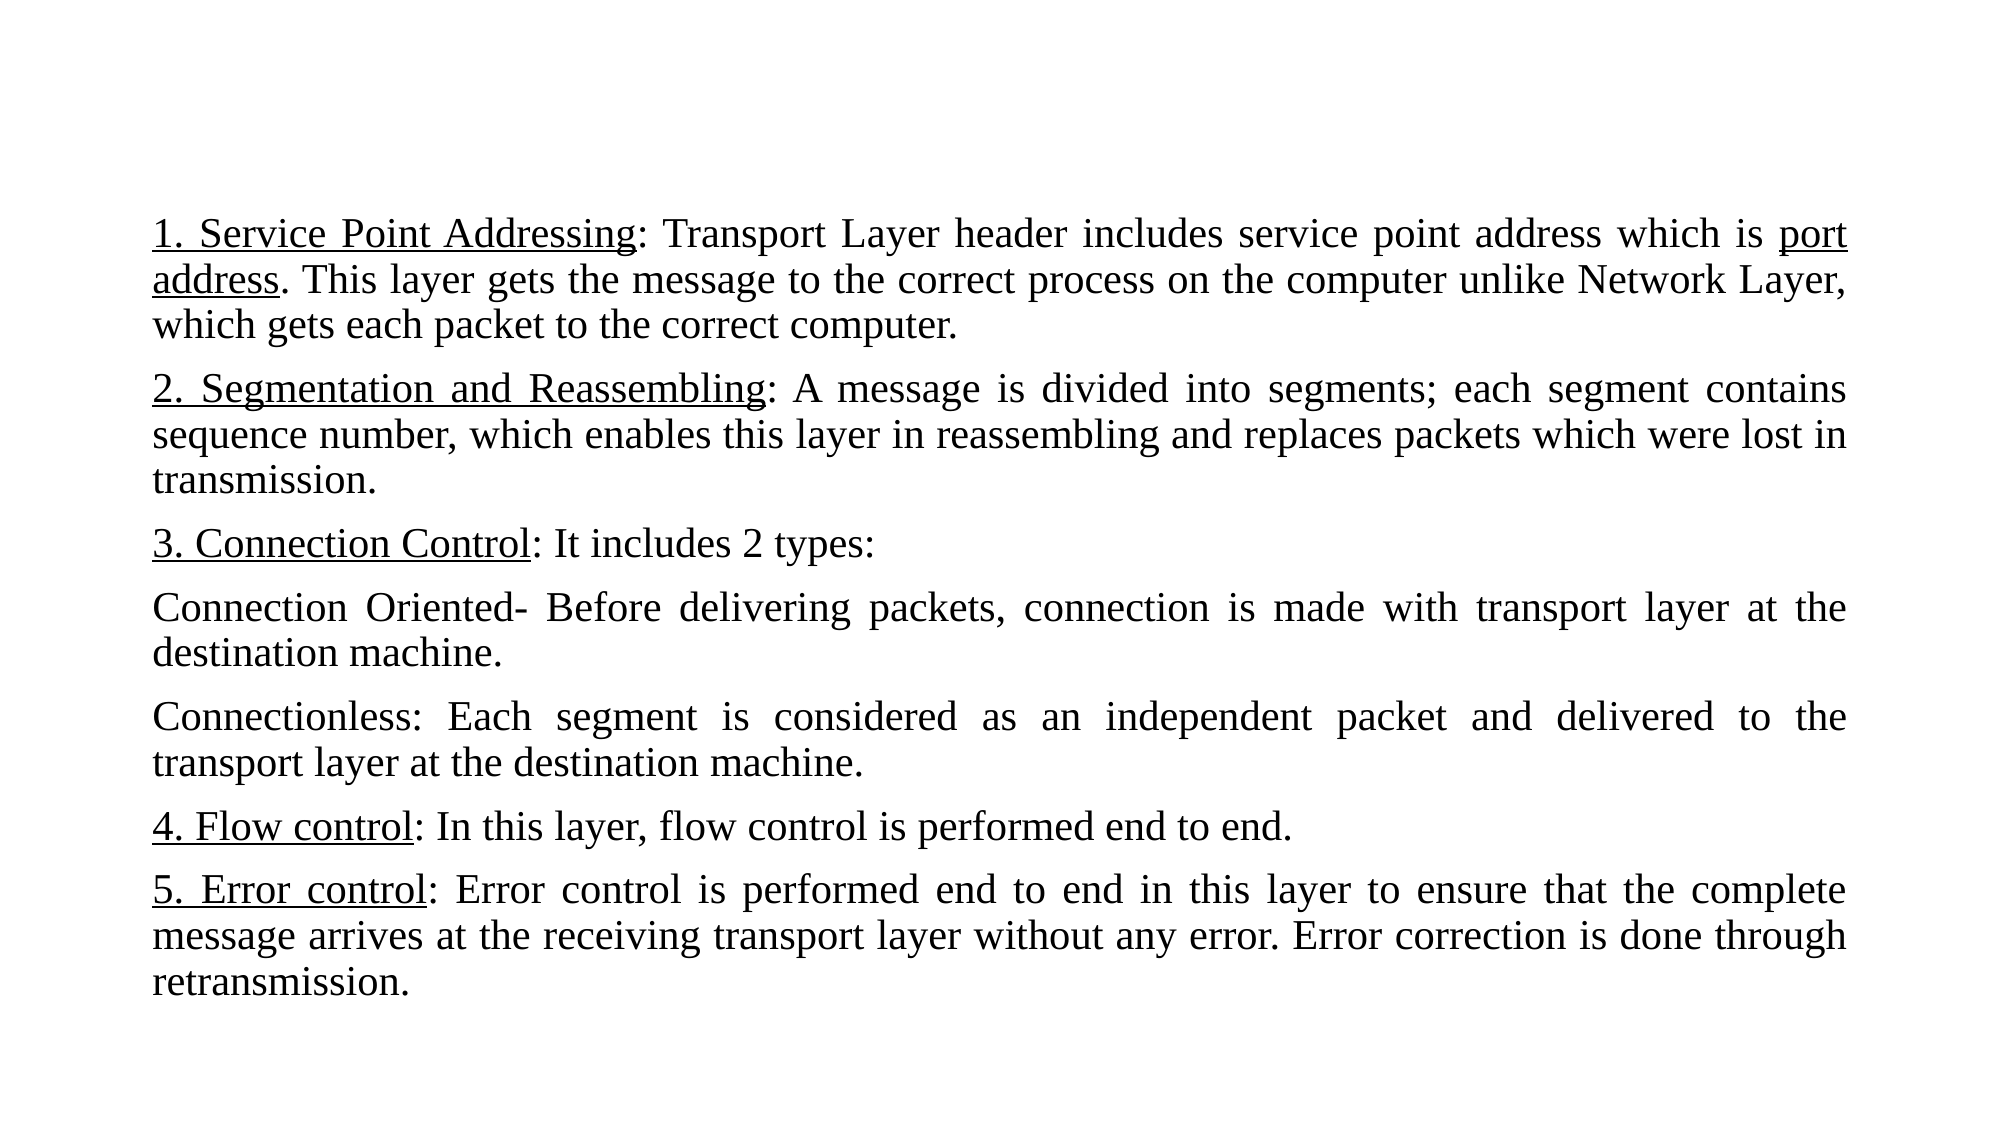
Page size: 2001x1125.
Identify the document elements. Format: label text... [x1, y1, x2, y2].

list 1. Service Point Addressing: Transport Layer header includes service point address which is port address. This layer gets the message to the correct process on the computer unlike Network Layer, which gets each packet to the correct computer. 2. Segmentation and Reassembling: A message is divided into segments; each segment contains sequence number, which enables this layer in reassembling and replaces packets which were lost in transmission. 3. Connection Control: It includes 2 types: Connection Oriented- Before delivering packets, connection is made with transport layer at the destination machine. Connectionless: Each segment is considered as an independent packet and delivered to the transport layer at the destination machine. 4. Flow control: In this layer, flow control is performed end to end. 5. Error control: Error control is performed end to end in this layer to ensure that the complete message arrives at the receiving transport layer without any error. Error correction is done through retransmission. [137, 203, 1863, 1014]
